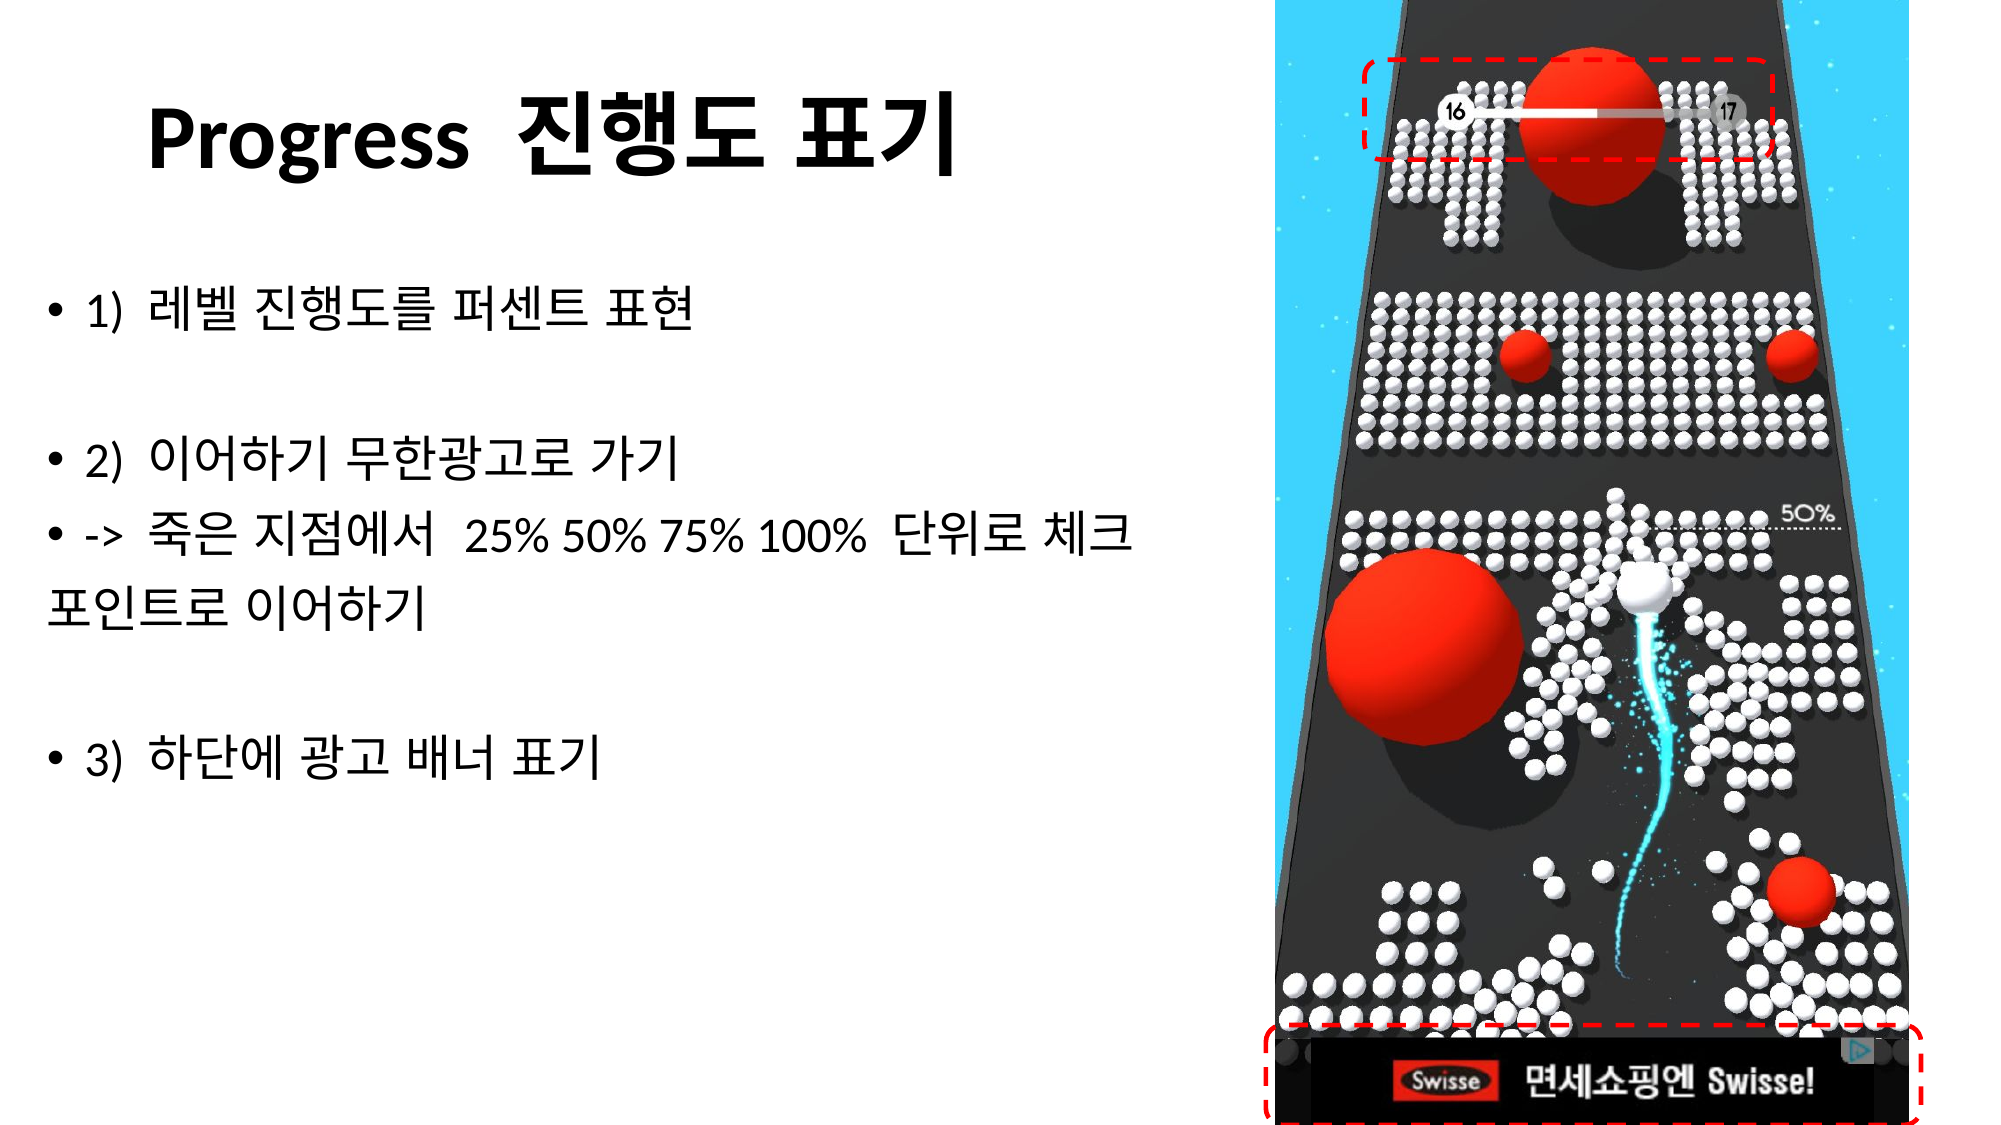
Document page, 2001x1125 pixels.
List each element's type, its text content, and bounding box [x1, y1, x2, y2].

picture [1275, 0, 1909, 1125]
list 1) 레벨 진행도를 퍼센트 표현 2) 이어하기 무한광고로 가기 -> 죽은 지점에서 25% 50% 75% 100% 단위로 체크 포인트로 이어하기 3) 하단에 광고 배너 표기 [31, 277, 1275, 992]
title Progress 진행도 표기 [132, 29, 1101, 248]
text_box [1264, 1025, 1275, 1125]
text_box [1909, 1024, 1923, 1125]
